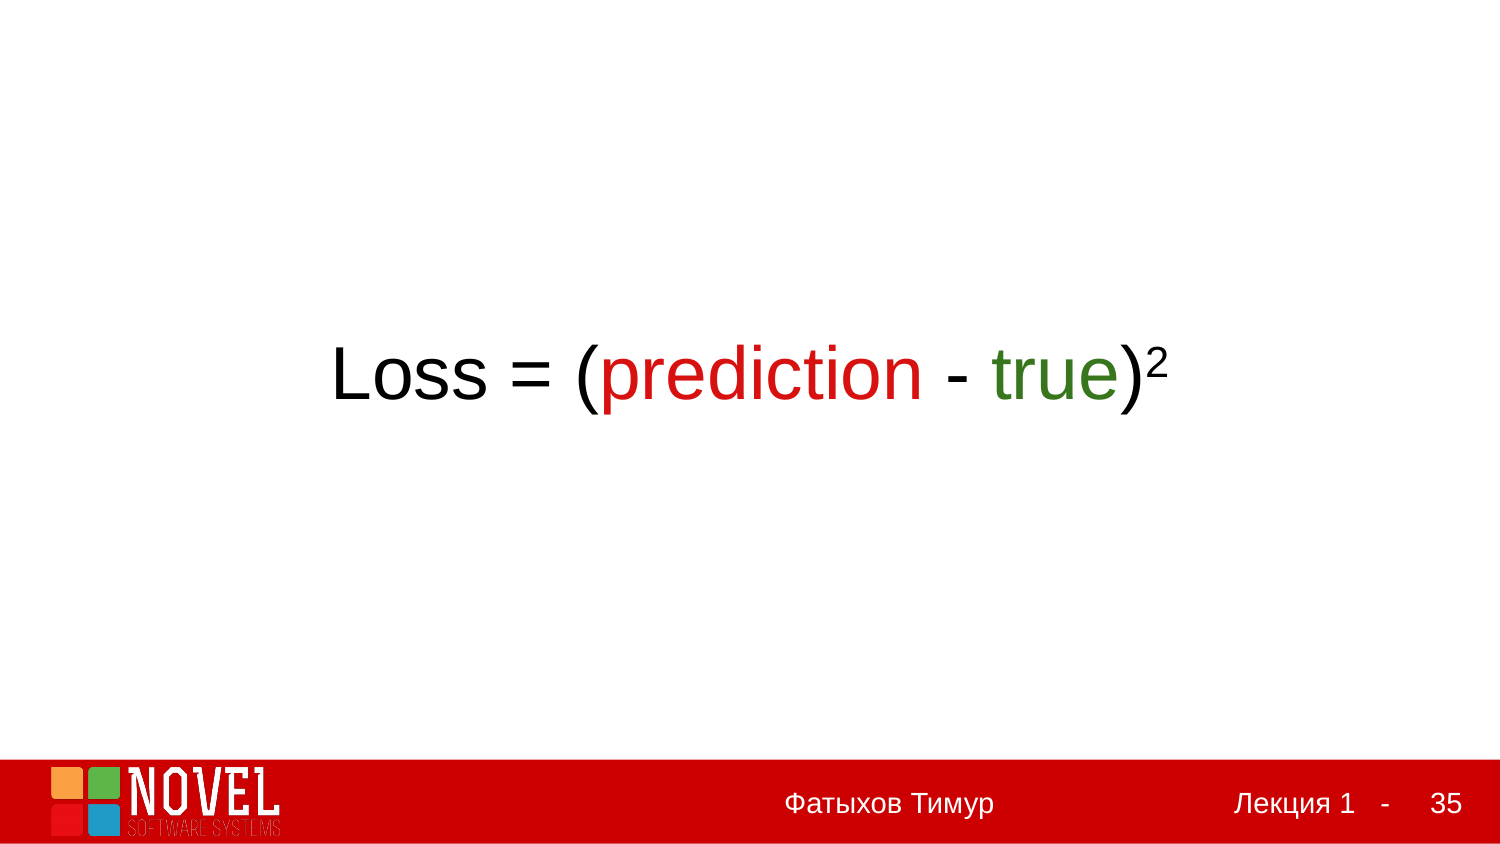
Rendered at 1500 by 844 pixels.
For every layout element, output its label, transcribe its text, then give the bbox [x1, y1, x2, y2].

slide_number ‹#› [1415, 759, 1500, 844]
picture [51, 767, 280, 836]
text_box Loss = (prediction - true)2 [262, 309, 1238, 422]
